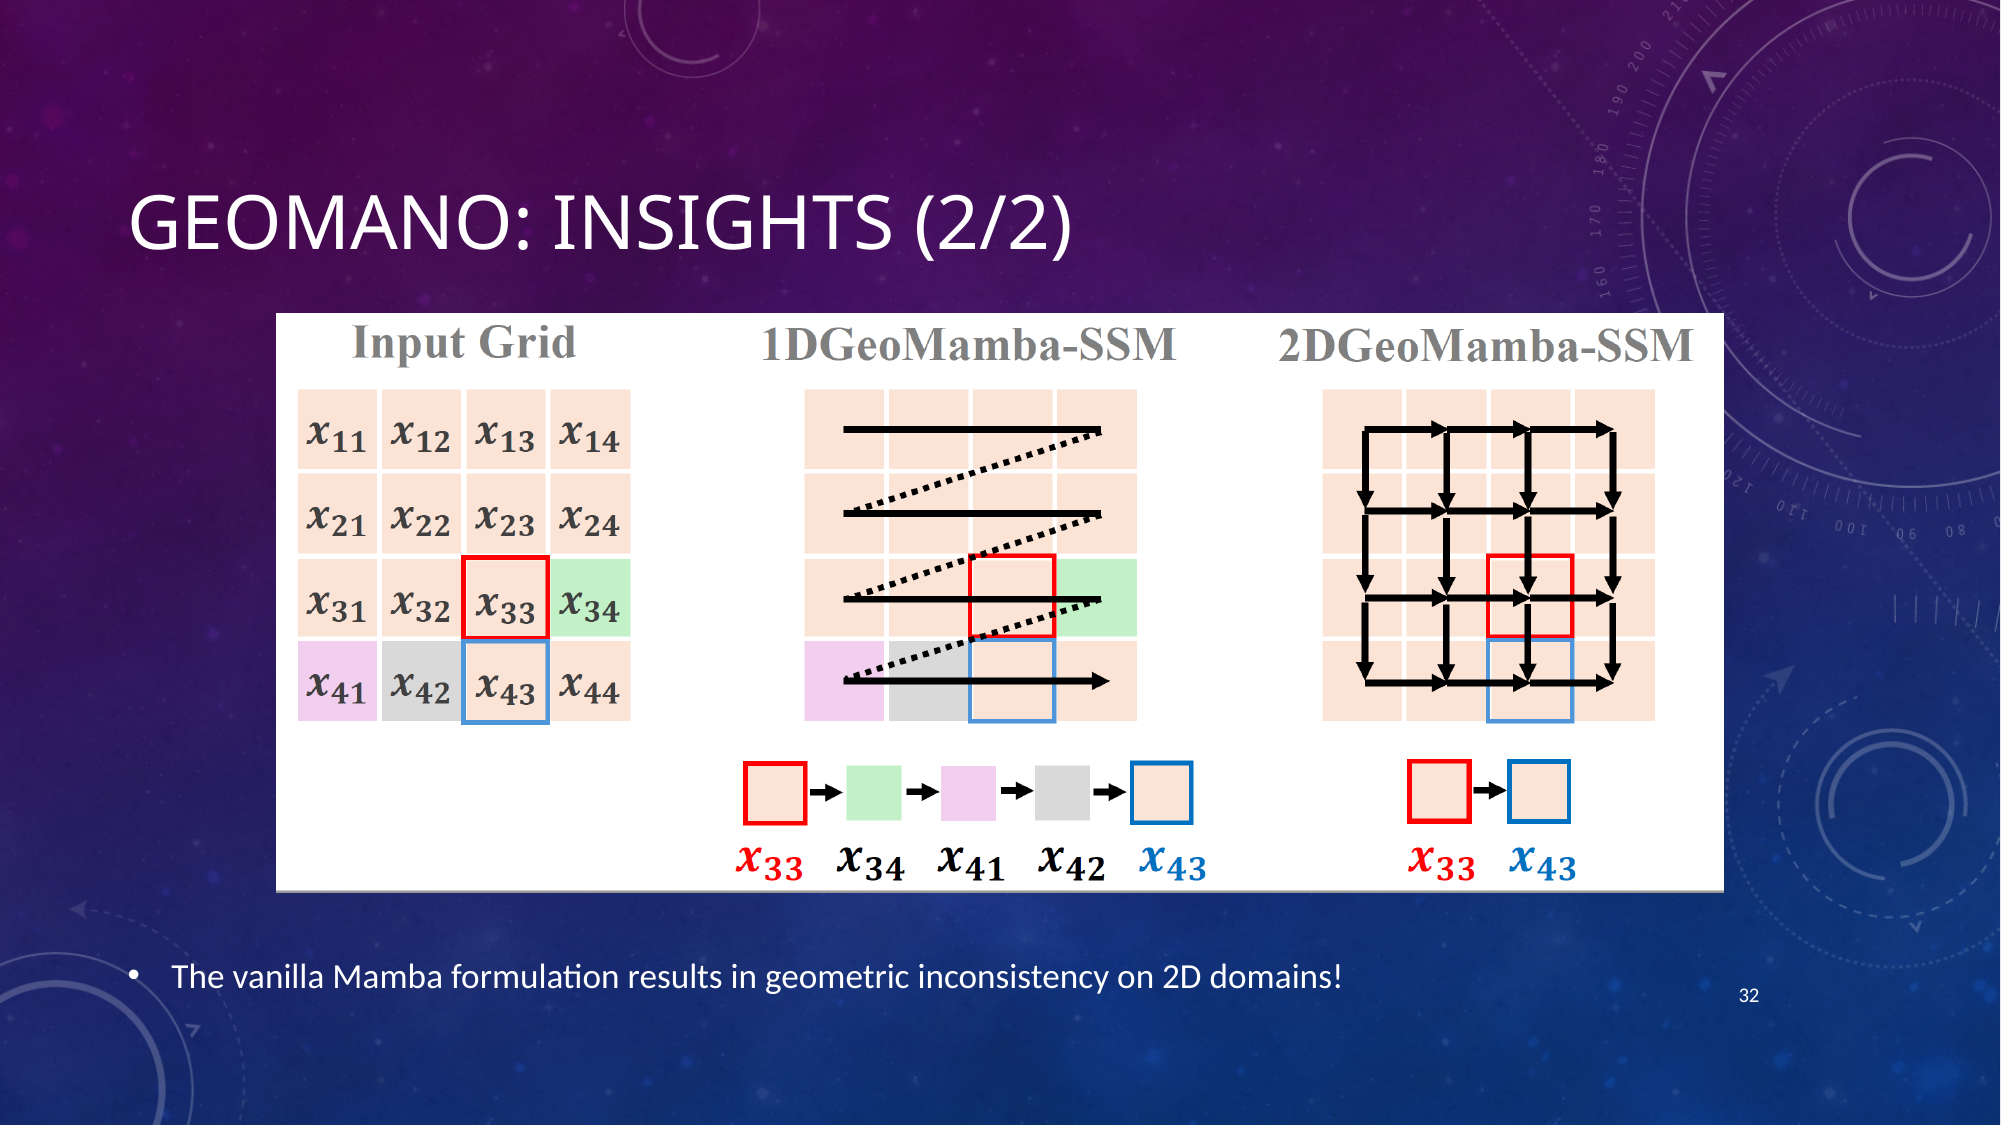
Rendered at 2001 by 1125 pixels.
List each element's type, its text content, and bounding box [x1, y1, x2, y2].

picture [0, 0, 2001, 1125]
slide_number 32 [1684, 963, 1775, 1025]
list The vanilla Mamba formulation results in geometric inconsistency on 2D domains! [112, 945, 1775, 1003]
title GeoMaNO: Insights (2/2) [112, 99, 1775, 339]
